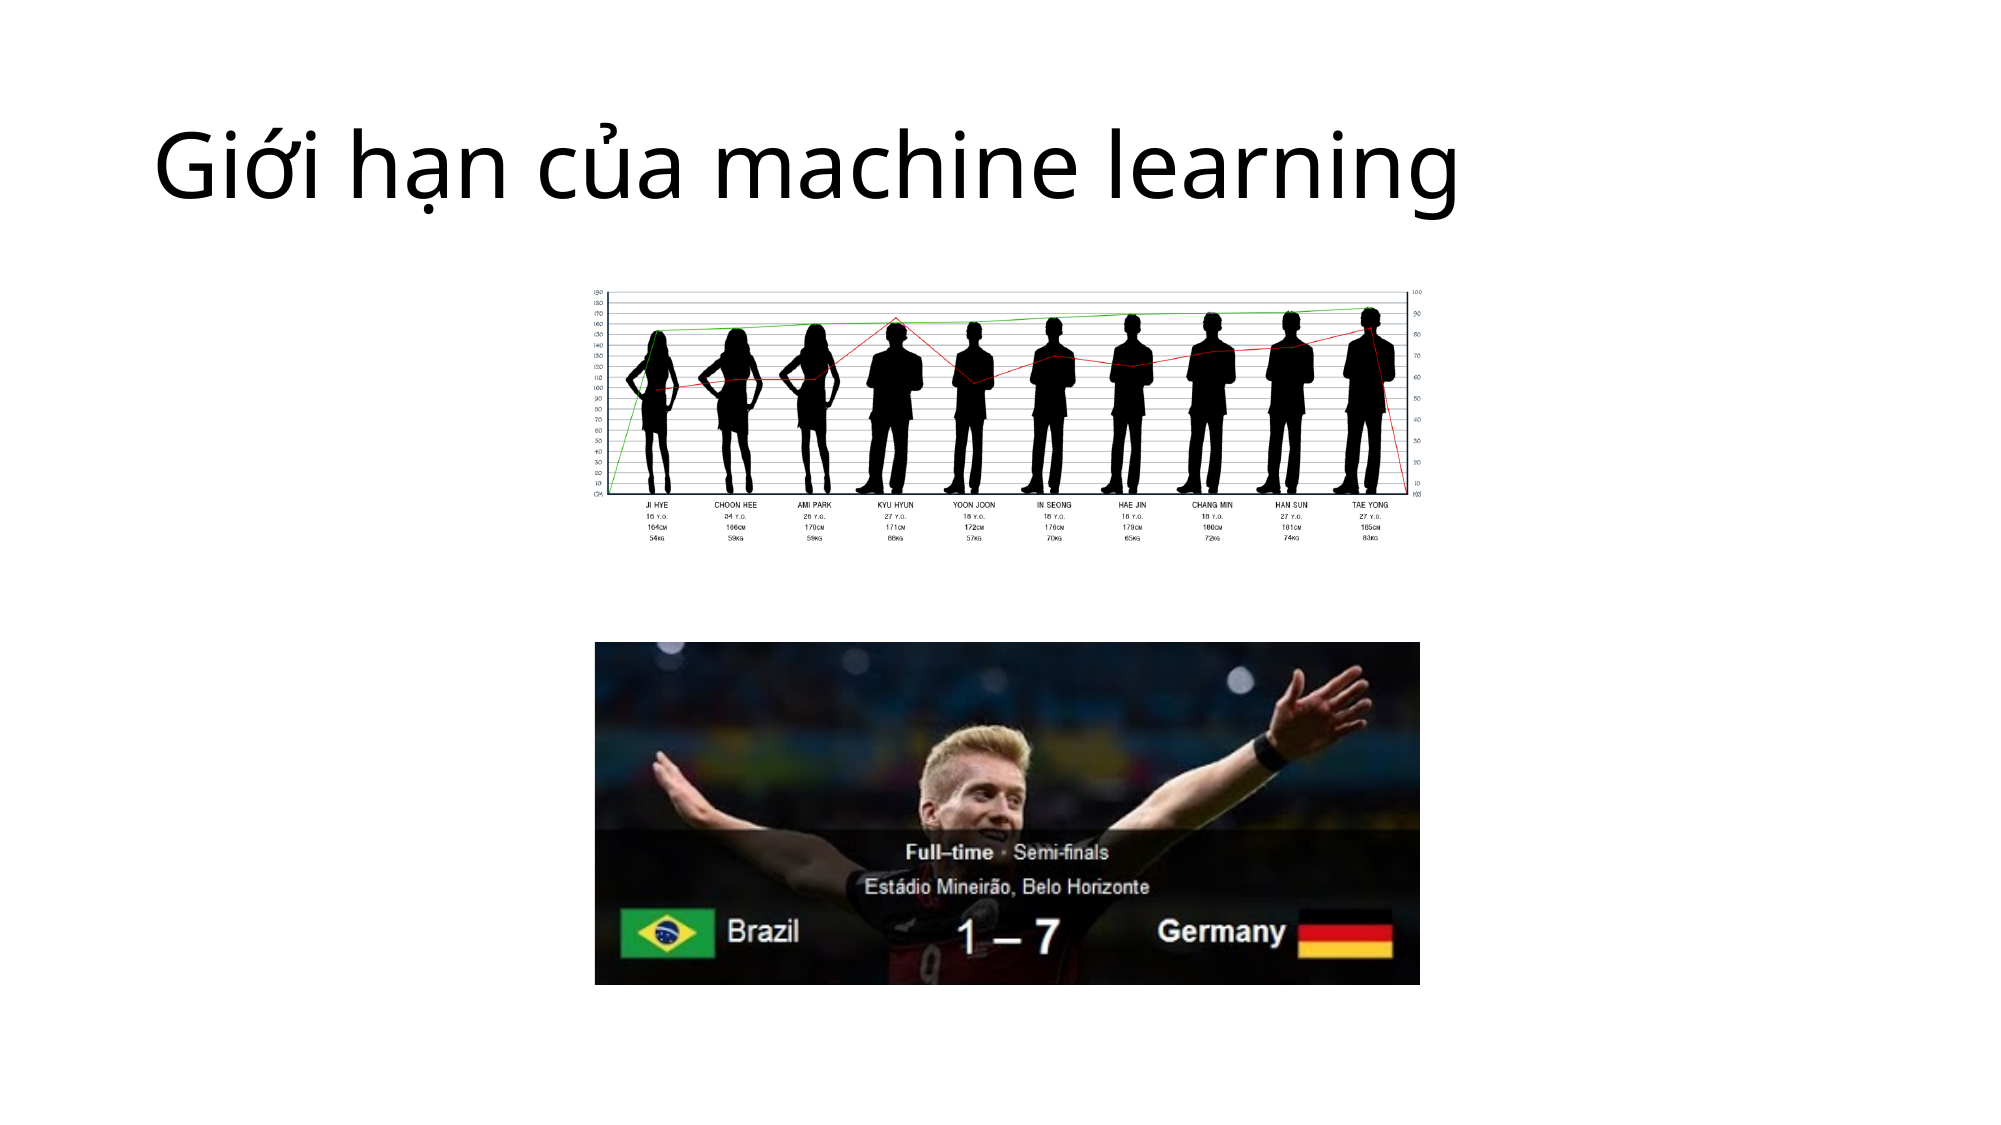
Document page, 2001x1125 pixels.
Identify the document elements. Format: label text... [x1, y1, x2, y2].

picture [588, 277, 1427, 547]
picture [594, 642, 1420, 985]
title Giới hạn của machine learning [137, 59, 1863, 278]
